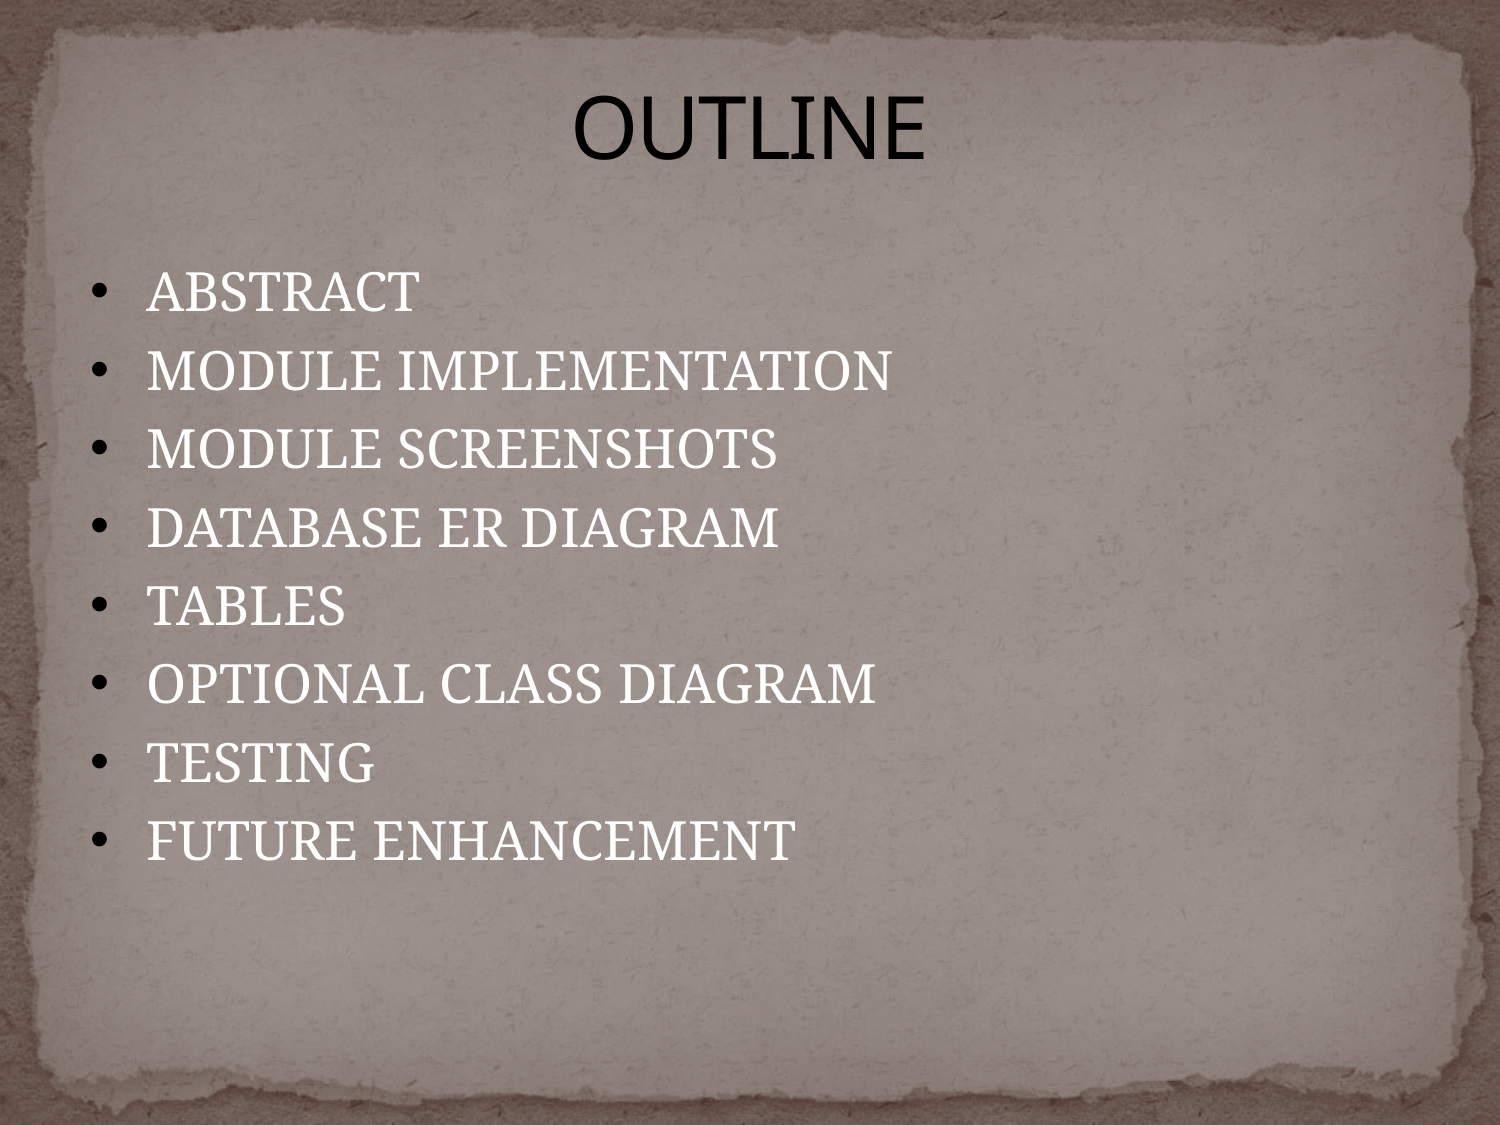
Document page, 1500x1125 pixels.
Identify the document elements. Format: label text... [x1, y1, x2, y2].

list ABSTRACT MODULE IMPLEMENTATION MODULE SCREENSHOTS DATABASE ER DIAGRAM TABLES OPTIONAL CLASS DIAGRAM TESTING FUTURE ENHANCEMENT [75, 249, 1425, 1000]
title OUTLINE [74, 24, 1425, 225]
